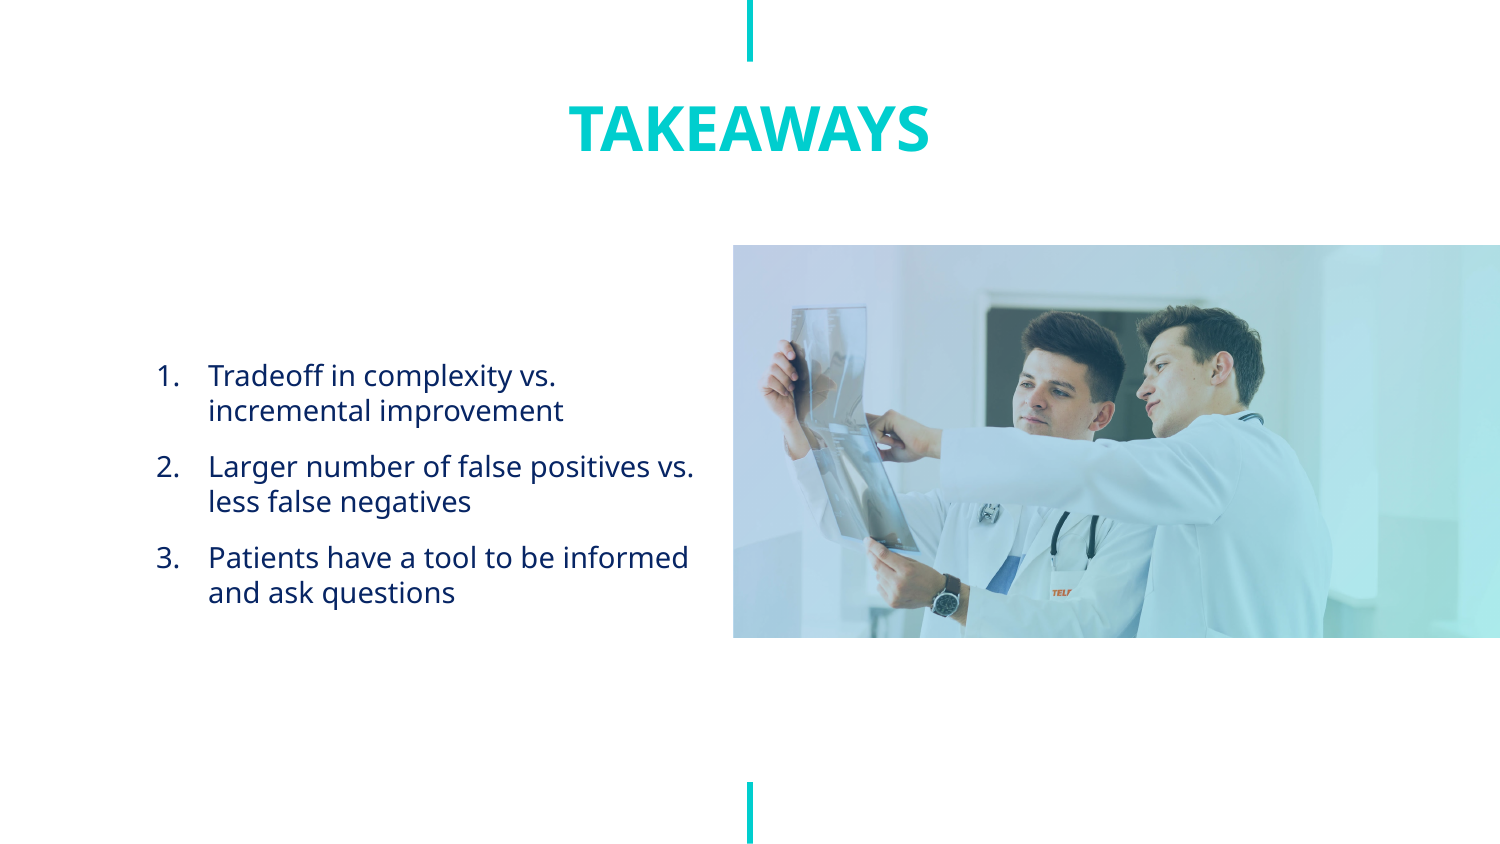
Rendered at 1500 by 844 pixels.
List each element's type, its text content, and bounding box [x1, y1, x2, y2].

picture [733, 245, 1500, 639]
subtitle Tradeoff in complexity vs. incremental improvement Larger number of false positives vs. less false negatives Patients have a tool to be informed and ask questions [118, 245, 734, 721]
title TAKEAWAYS [143, 73, 1357, 173]
